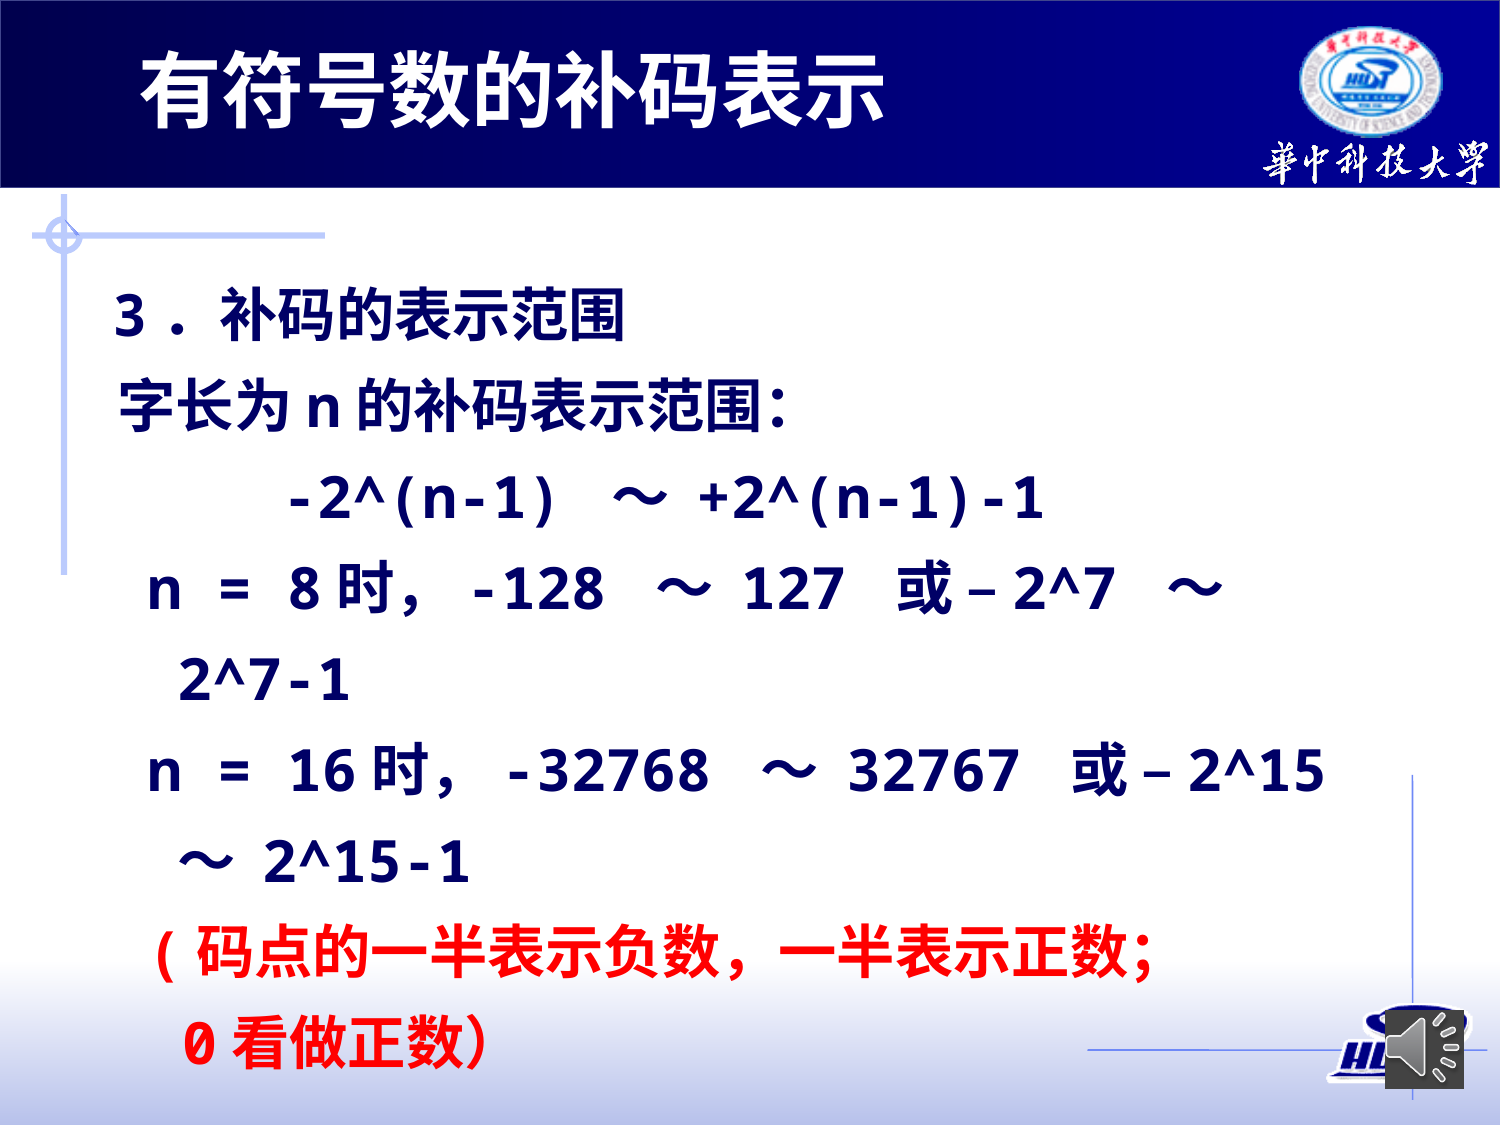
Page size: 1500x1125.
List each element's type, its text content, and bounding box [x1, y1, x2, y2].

list 3．补码的表示范围 字长为n的补码表示范围： -2^(n-1) ～ +2^(n-1)-1 n = 8时，-128 ～ 127 或 –2^7 ～ 2^7-1 n = 16时，-32768 ～ 32767 或 –2^15 ～ 2^15-1 (码点的一半表示负数，一半表示正数； 0看做正数） [62, 249, 1362, 988]
picture [1299, 26, 1443, 138]
text_box 有符号数的补码表示 [123, 30, 1317, 246]
picture [1384, 1009, 1465, 1090]
picture [1317, 140, 1488, 185]
text_box [107, 885, 1096, 1002]
